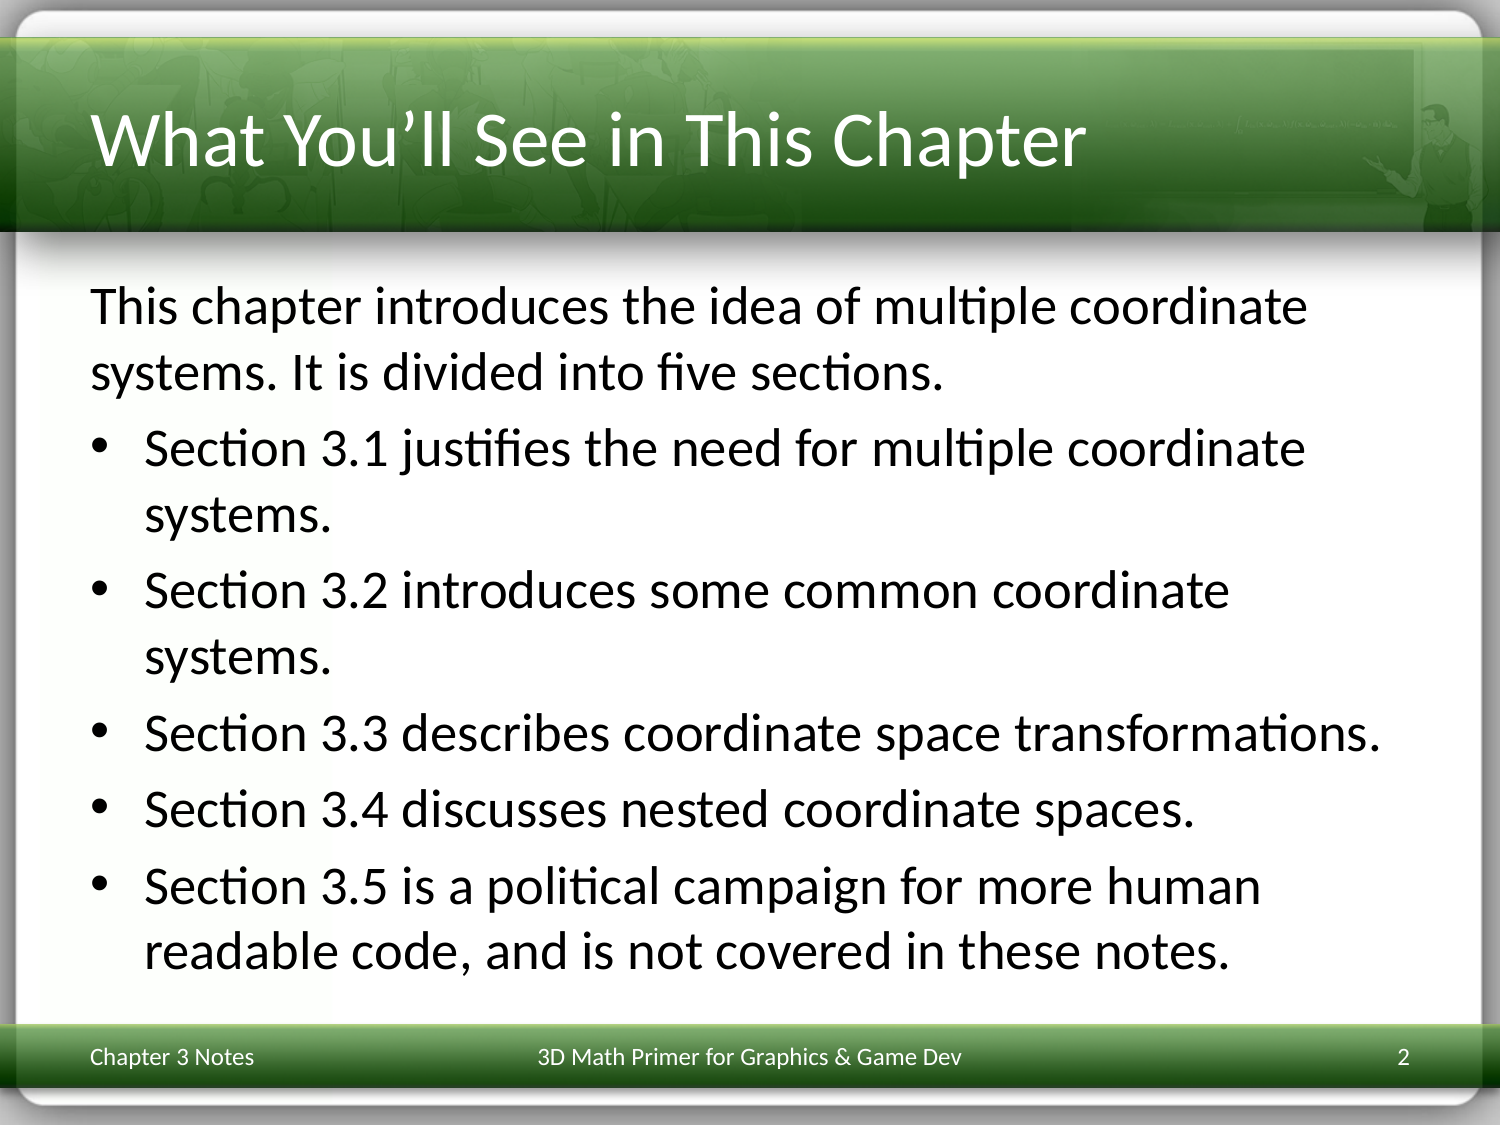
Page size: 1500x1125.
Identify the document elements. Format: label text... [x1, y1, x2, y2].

title What You’ll See in This Chapter [75, 37, 1188, 233]
list This chapter introduces the idea of multiple coordinate systems. It is divided into five sections. Section 3.1 justifies the need for multiple coordinate systems. Section 3.2 introduces some common coordinate systems. Section 3.3 describes coordinate space transformations. Section 3.4 discusses nested coordinate spaces. Section 3.5 is a political campaign for more human readable code, and is not covered in these notes. [75, 262, 1425, 1005]
picture [0, 0, 1500, 1125]
footer 3D Math Primer for Graphics & Game Dev [512, 1025, 988, 1085]
slide_number Chapter 3 Notes [75, 1025, 425, 1085]
slide_number 2 [1074, 1025, 1425, 1085]
